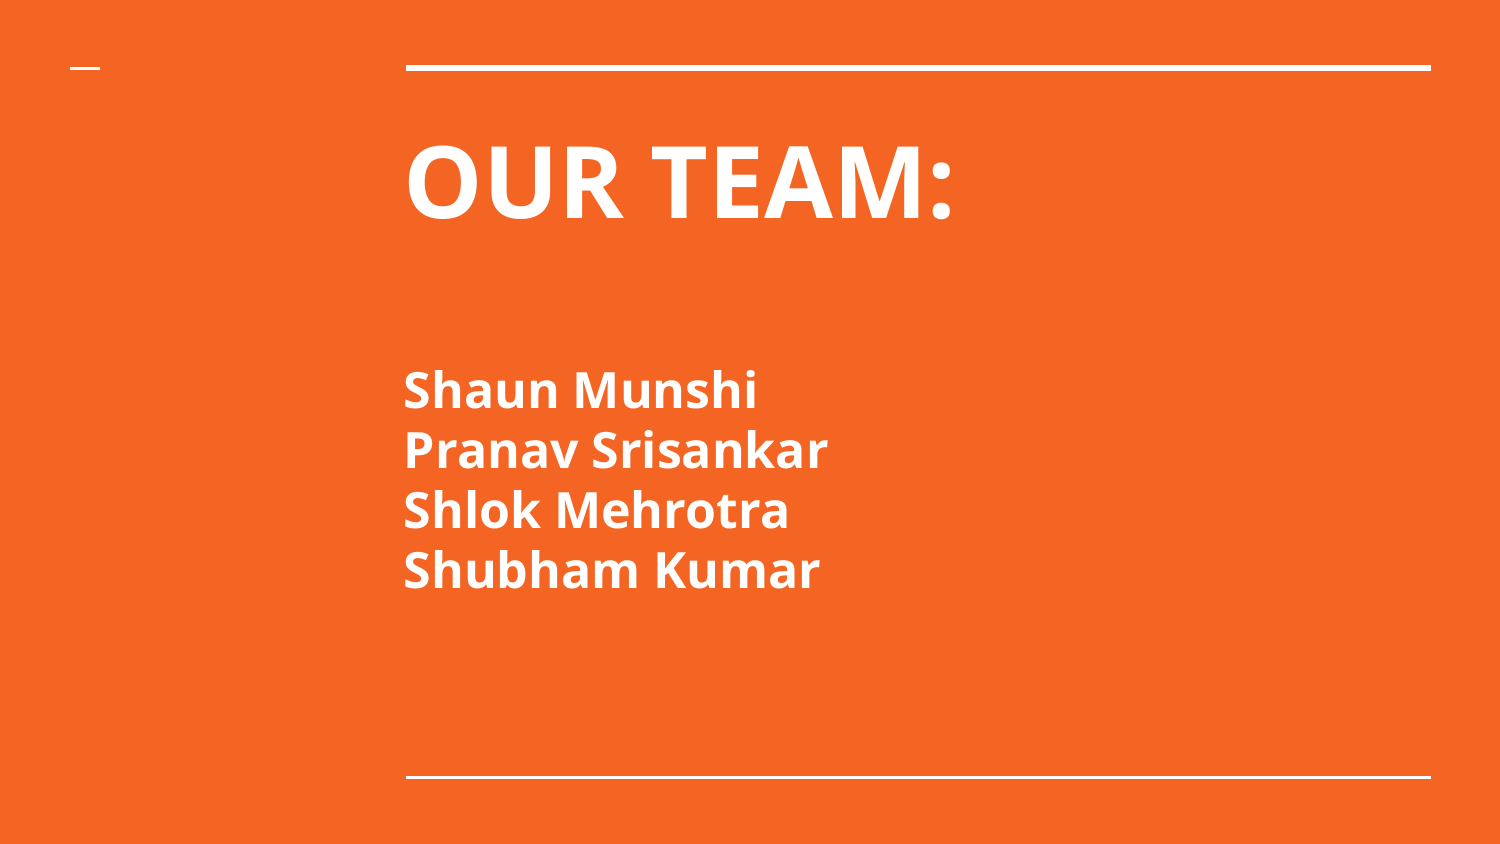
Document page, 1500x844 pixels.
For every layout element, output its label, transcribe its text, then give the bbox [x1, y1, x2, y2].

title OUR TEAM: Shaun Munshi Pranav Srisankar Shlok Mehrotra Shubham Kumar [389, 103, 1428, 357]
subtitle [392, 531, 1431, 735]
